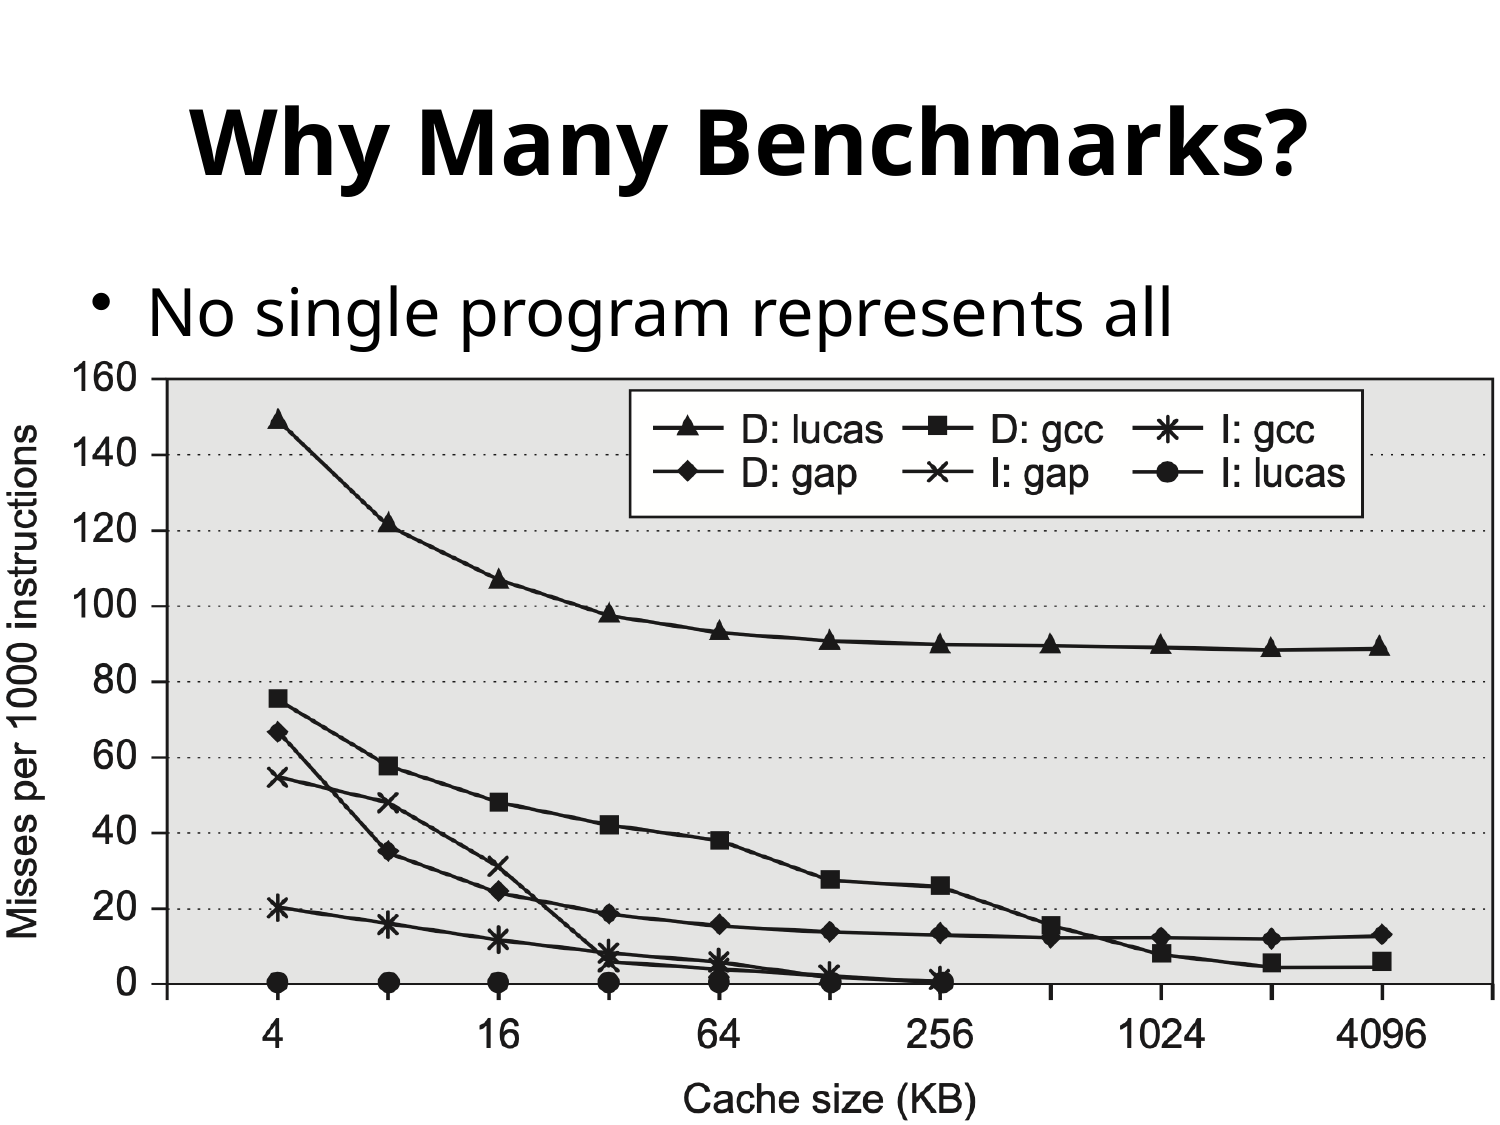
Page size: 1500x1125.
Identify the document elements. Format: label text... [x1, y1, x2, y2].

list No single program represents all [75, 262, 1500, 351]
picture [0, 351, 1500, 1125]
title Why Many Benchmarks? [0, 45, 1500, 233]
